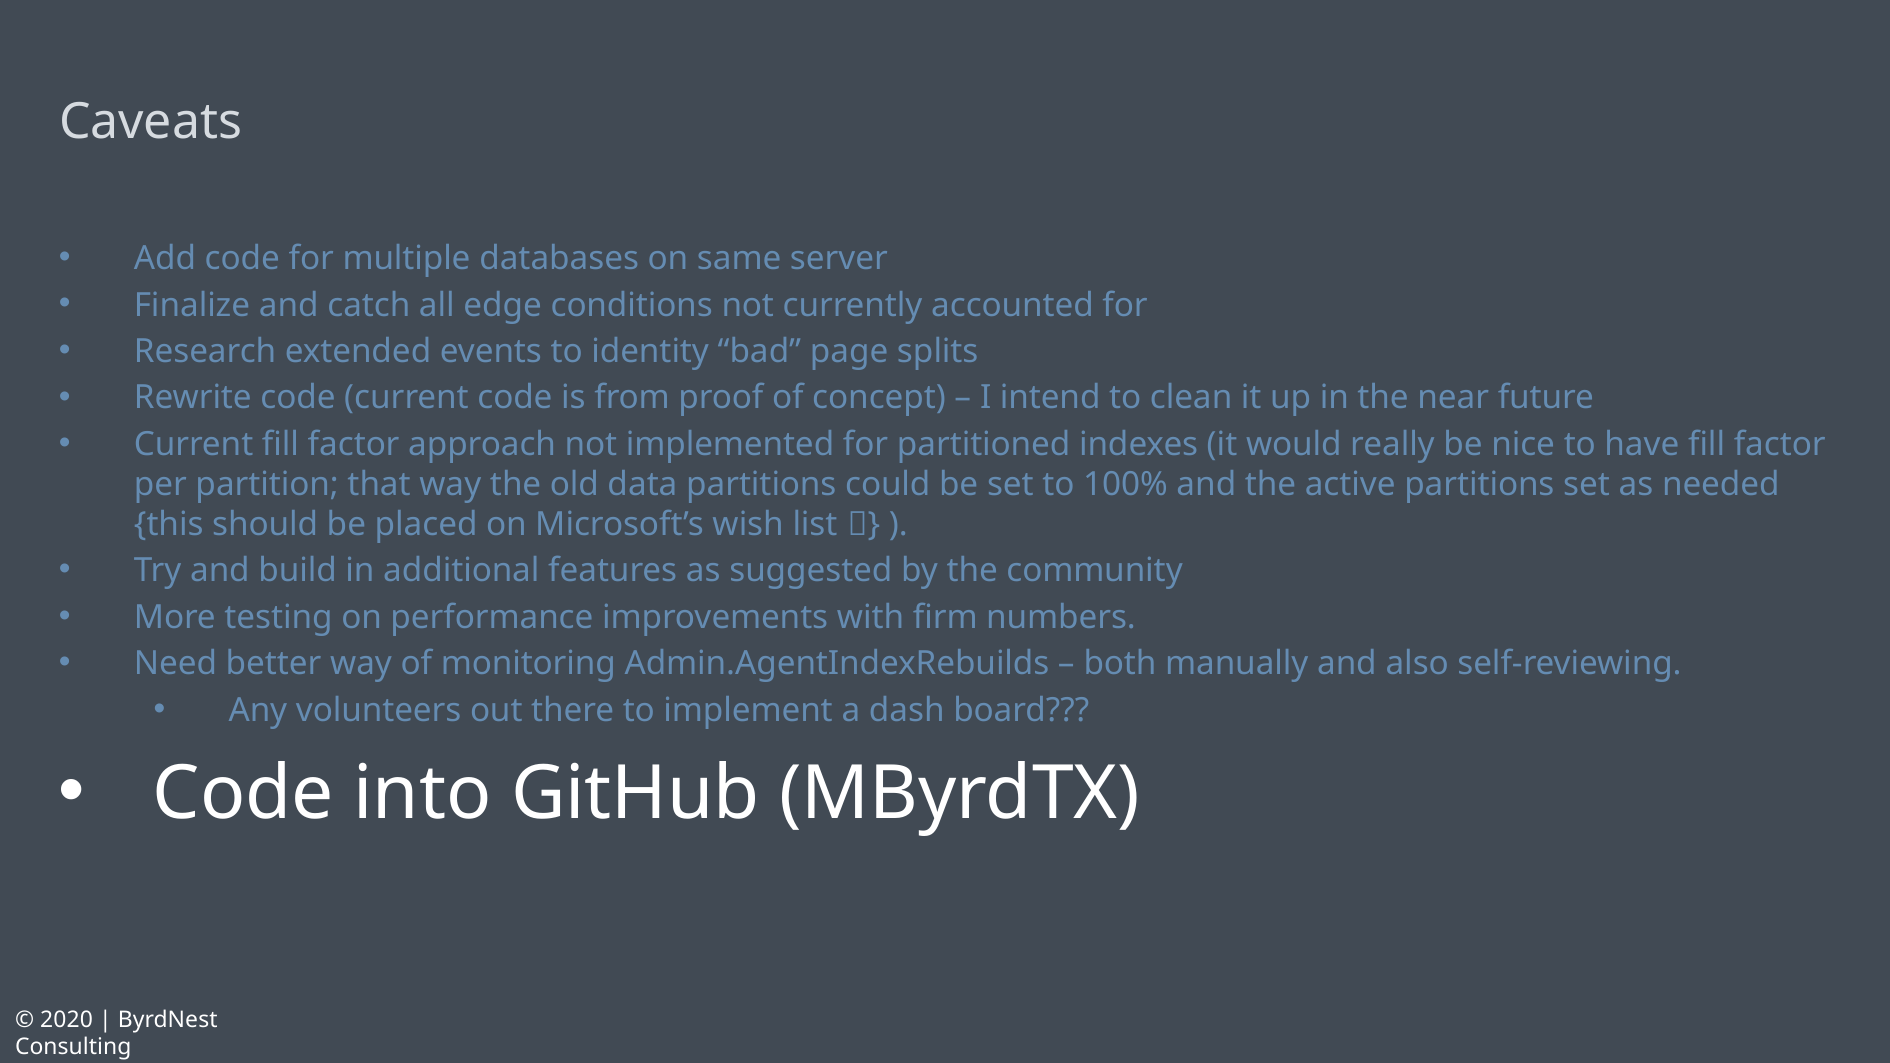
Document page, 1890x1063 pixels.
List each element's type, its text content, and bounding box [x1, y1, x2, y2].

title Caveats [59, 59, 1831, 178]
list Add code for multiple databases on same server Finalize and catch all edge conditions not currently accounted for Research extended events to identity “bad” page splits Rewrite code (current code is from proof of concept) – I intend to clean it up in the near future Current fill factor approach not implemented for partitioned indexes (it would really be nice to have fill factor per partition; that way the old data partitions could be set to 100% and the active partitions set as needed {this should be placed on Microsoft’s wish list } ). Try and build in additional features as suggested by the community More testing on performance improvements with firm numbers. Need better way of monitoring Admin.AgentIndexRebuilds – both manually and also self-reviewing. Any volunteers out there to implement a dash board??? Code into GitHub (MByrdTX) [59, 236, 1831, 1004]
text_box © 2020 | ByrdNest Consulting [0, 1001, 337, 1062]
